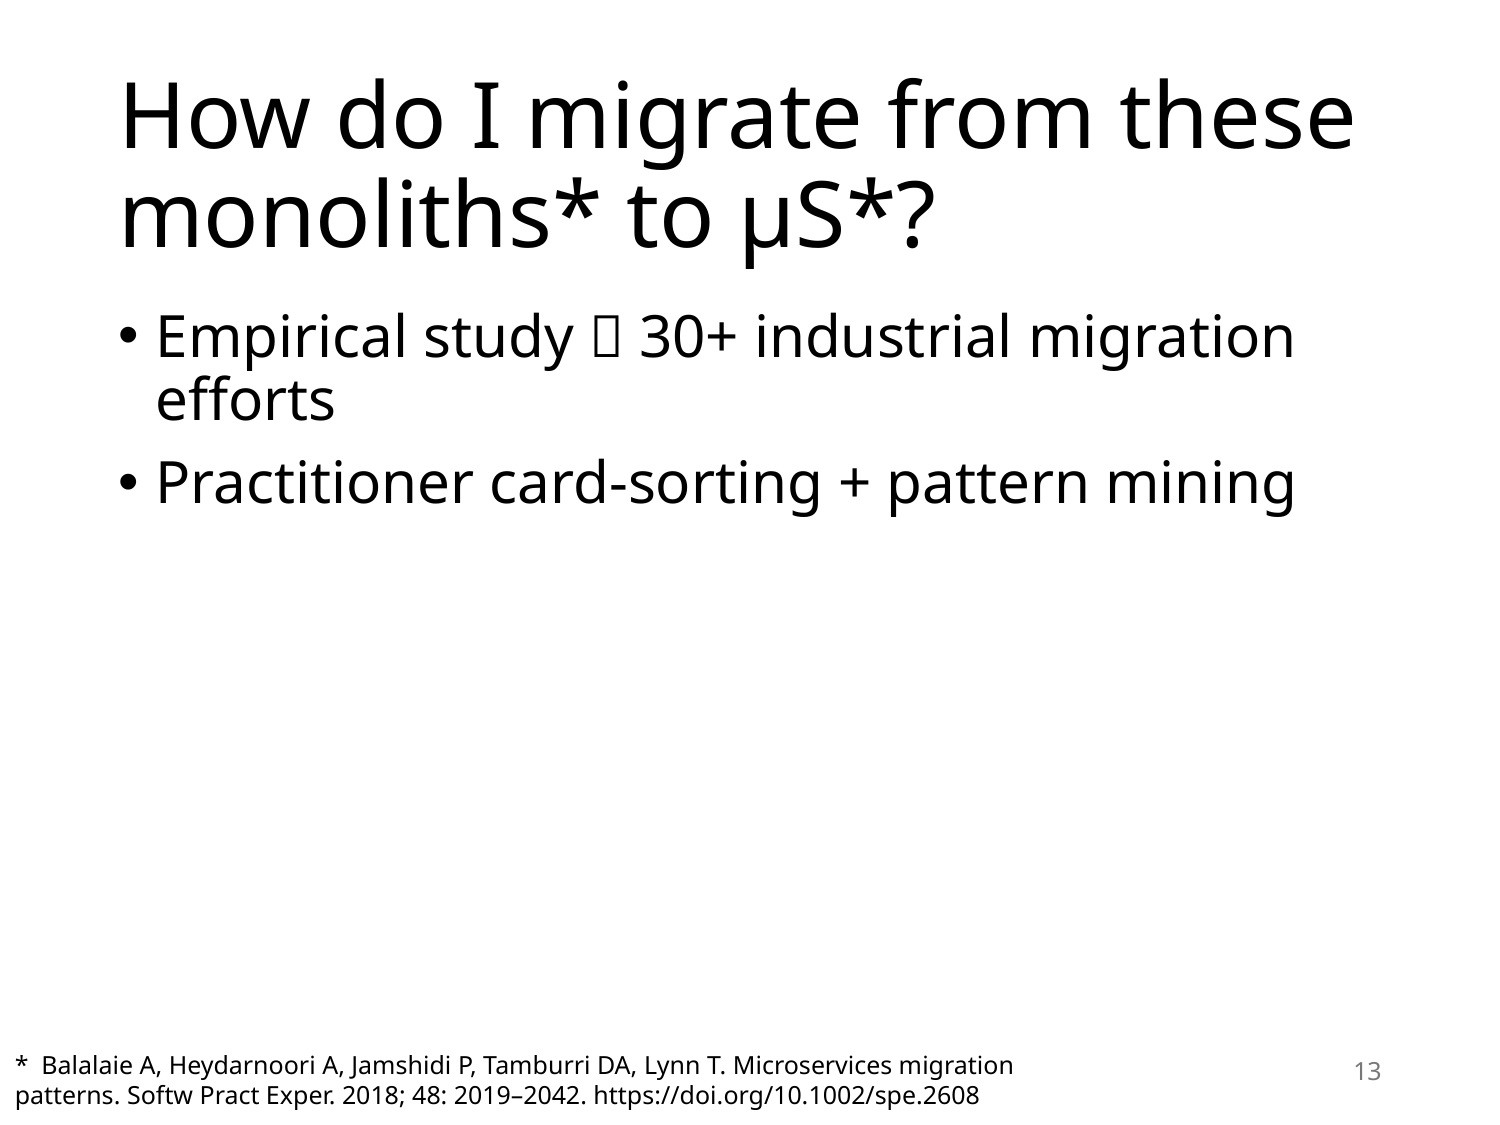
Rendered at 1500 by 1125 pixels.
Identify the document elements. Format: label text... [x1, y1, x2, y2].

list Empirical study  30+ industrial migration efforts Practitioner card-sorting + pattern mining [103, 299, 1397, 1014]
title How do I migrate from these monoliths* to µS*? [103, 59, 1397, 278]
slide_number 13 [1095, 1042, 1397, 1103]
text_box * Balalaie A, Heydarnoori A, Jamshidi P, Tamburri DA, Lynn T. Microservices migration patterns. Softw Pract Exper. 2018; 48: 2019–2042. https://doi.org/10.1002/spe.2608 [0, 1042, 1095, 1118]
